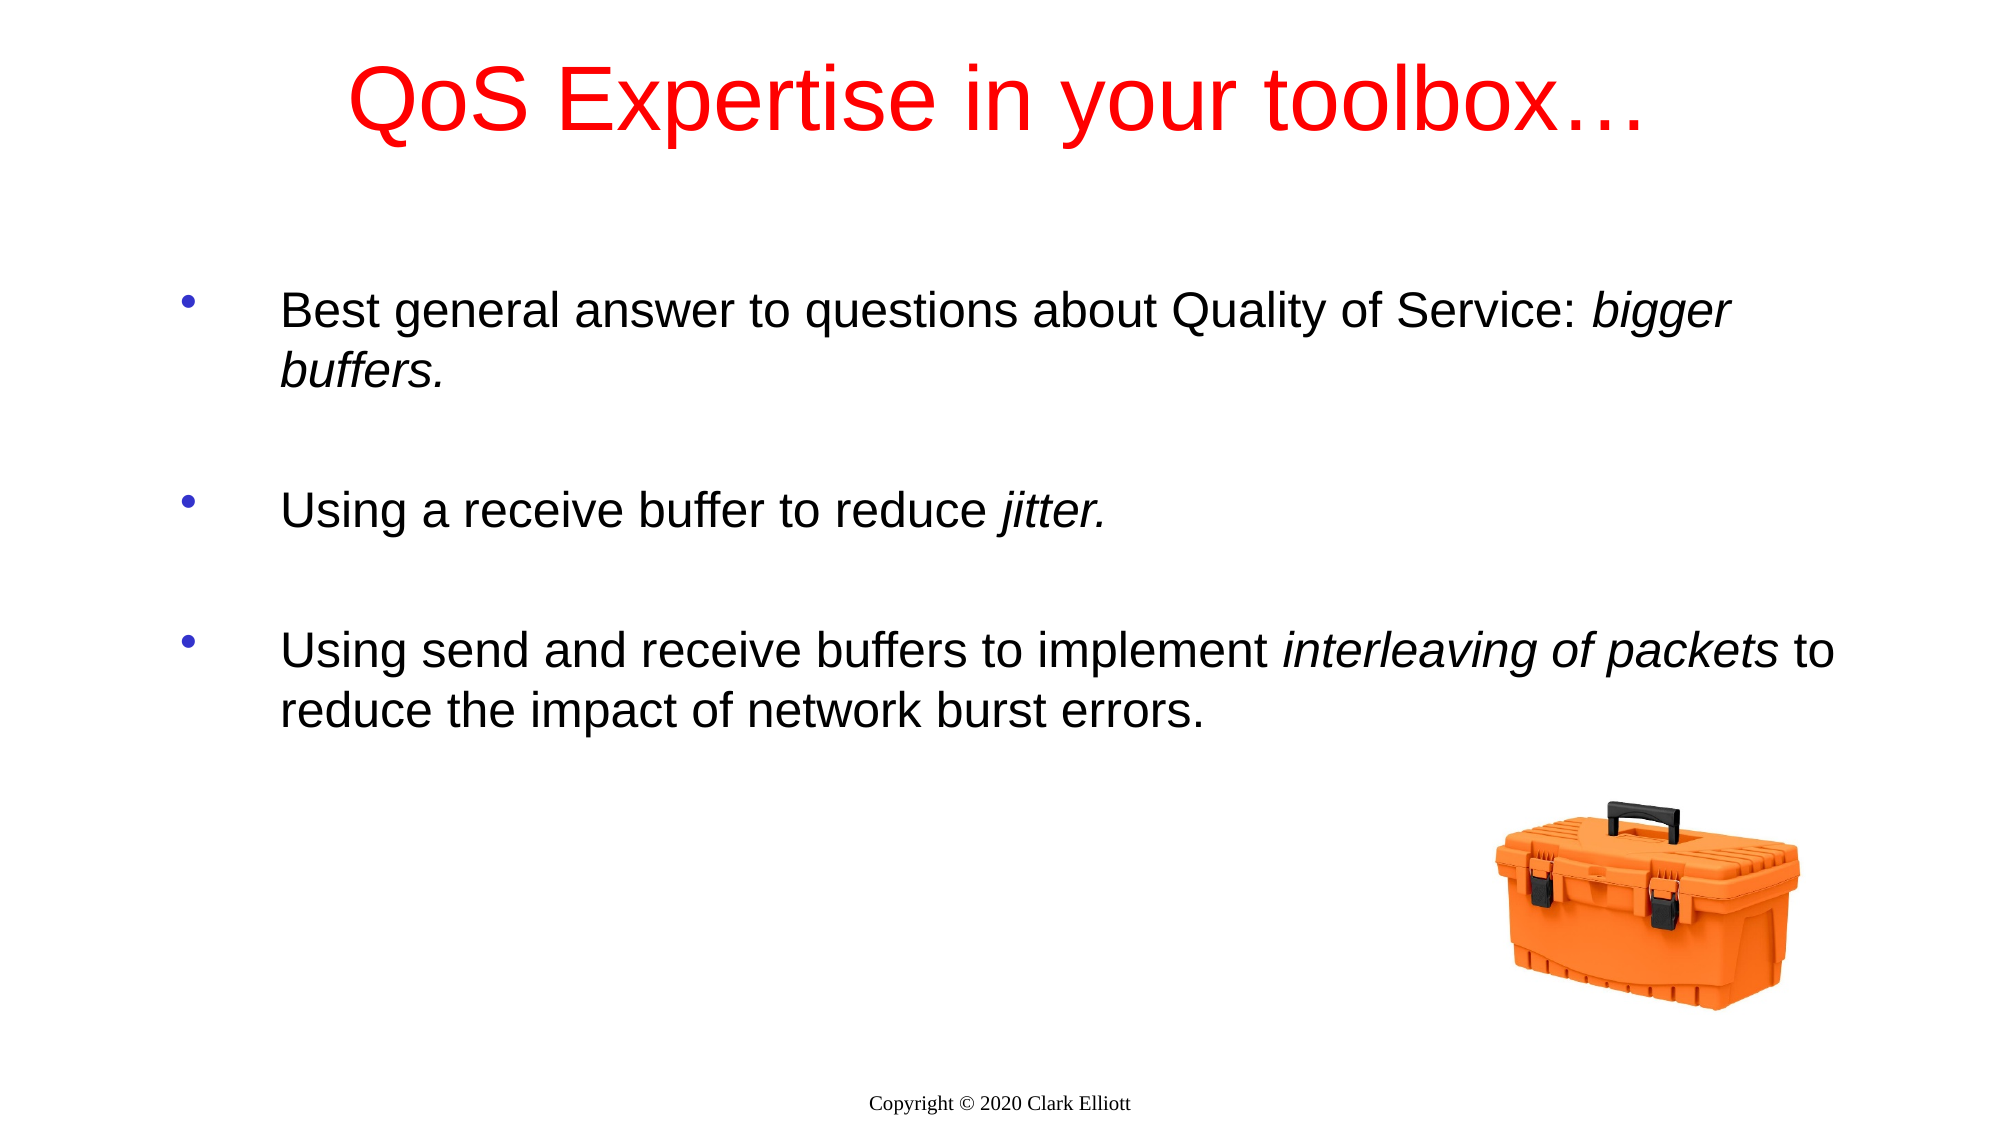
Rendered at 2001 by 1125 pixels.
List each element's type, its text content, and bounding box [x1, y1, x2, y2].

footer Copyright © 2020 Clark Elliott [0, 1082, 2000, 1111]
title QoS Expertise in your toolbox… [0, 0, 2000, 188]
picture [1492, 751, 1806, 1065]
list Best general answer to questions about Quality of Service: bigger buffers. Using a receive buffer to reduce jitter. Using send and receive buffers to implement interleaving of packets to reduce the impact of network burst errors. [165, 200, 1875, 1075]
